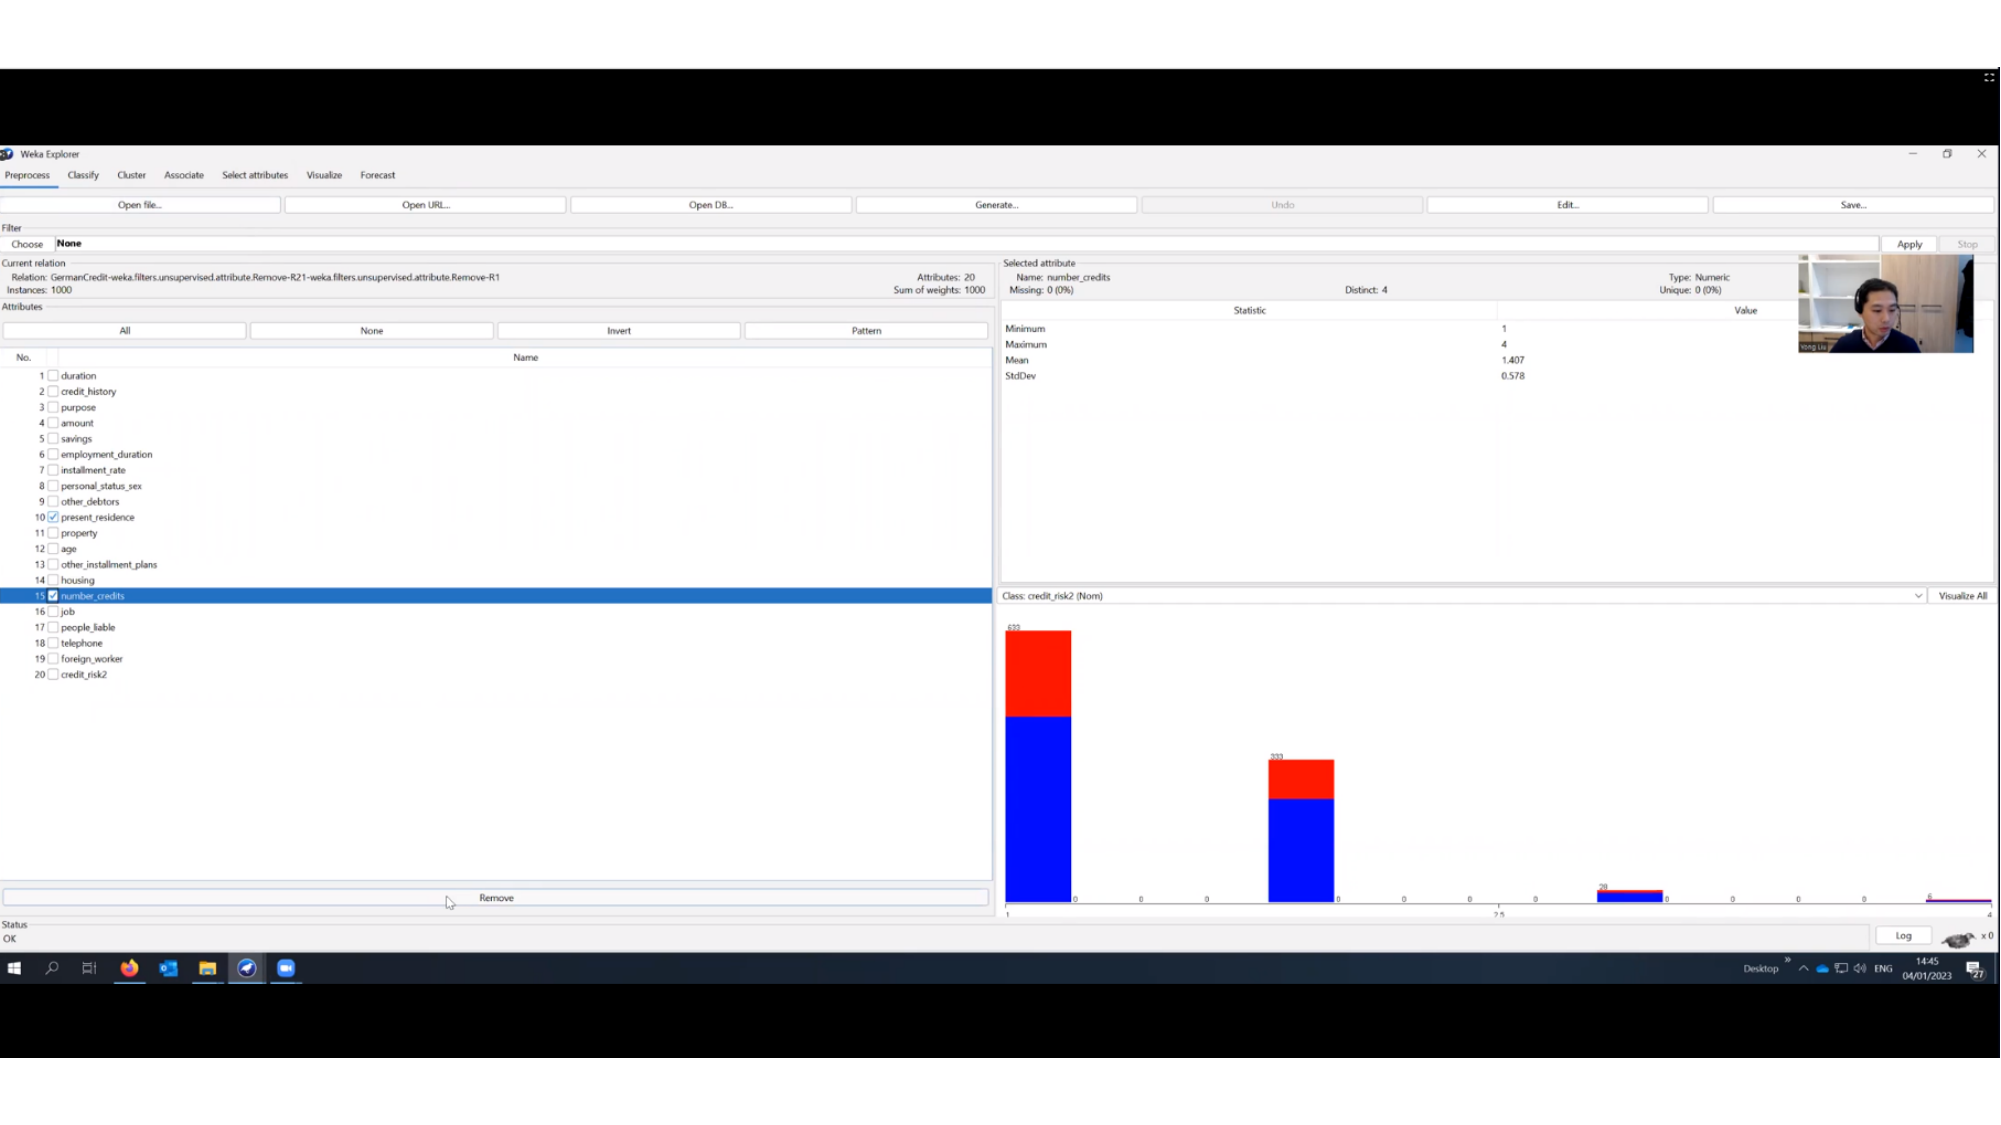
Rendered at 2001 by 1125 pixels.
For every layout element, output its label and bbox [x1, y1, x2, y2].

picture [0, 67, 2000, 1058]
